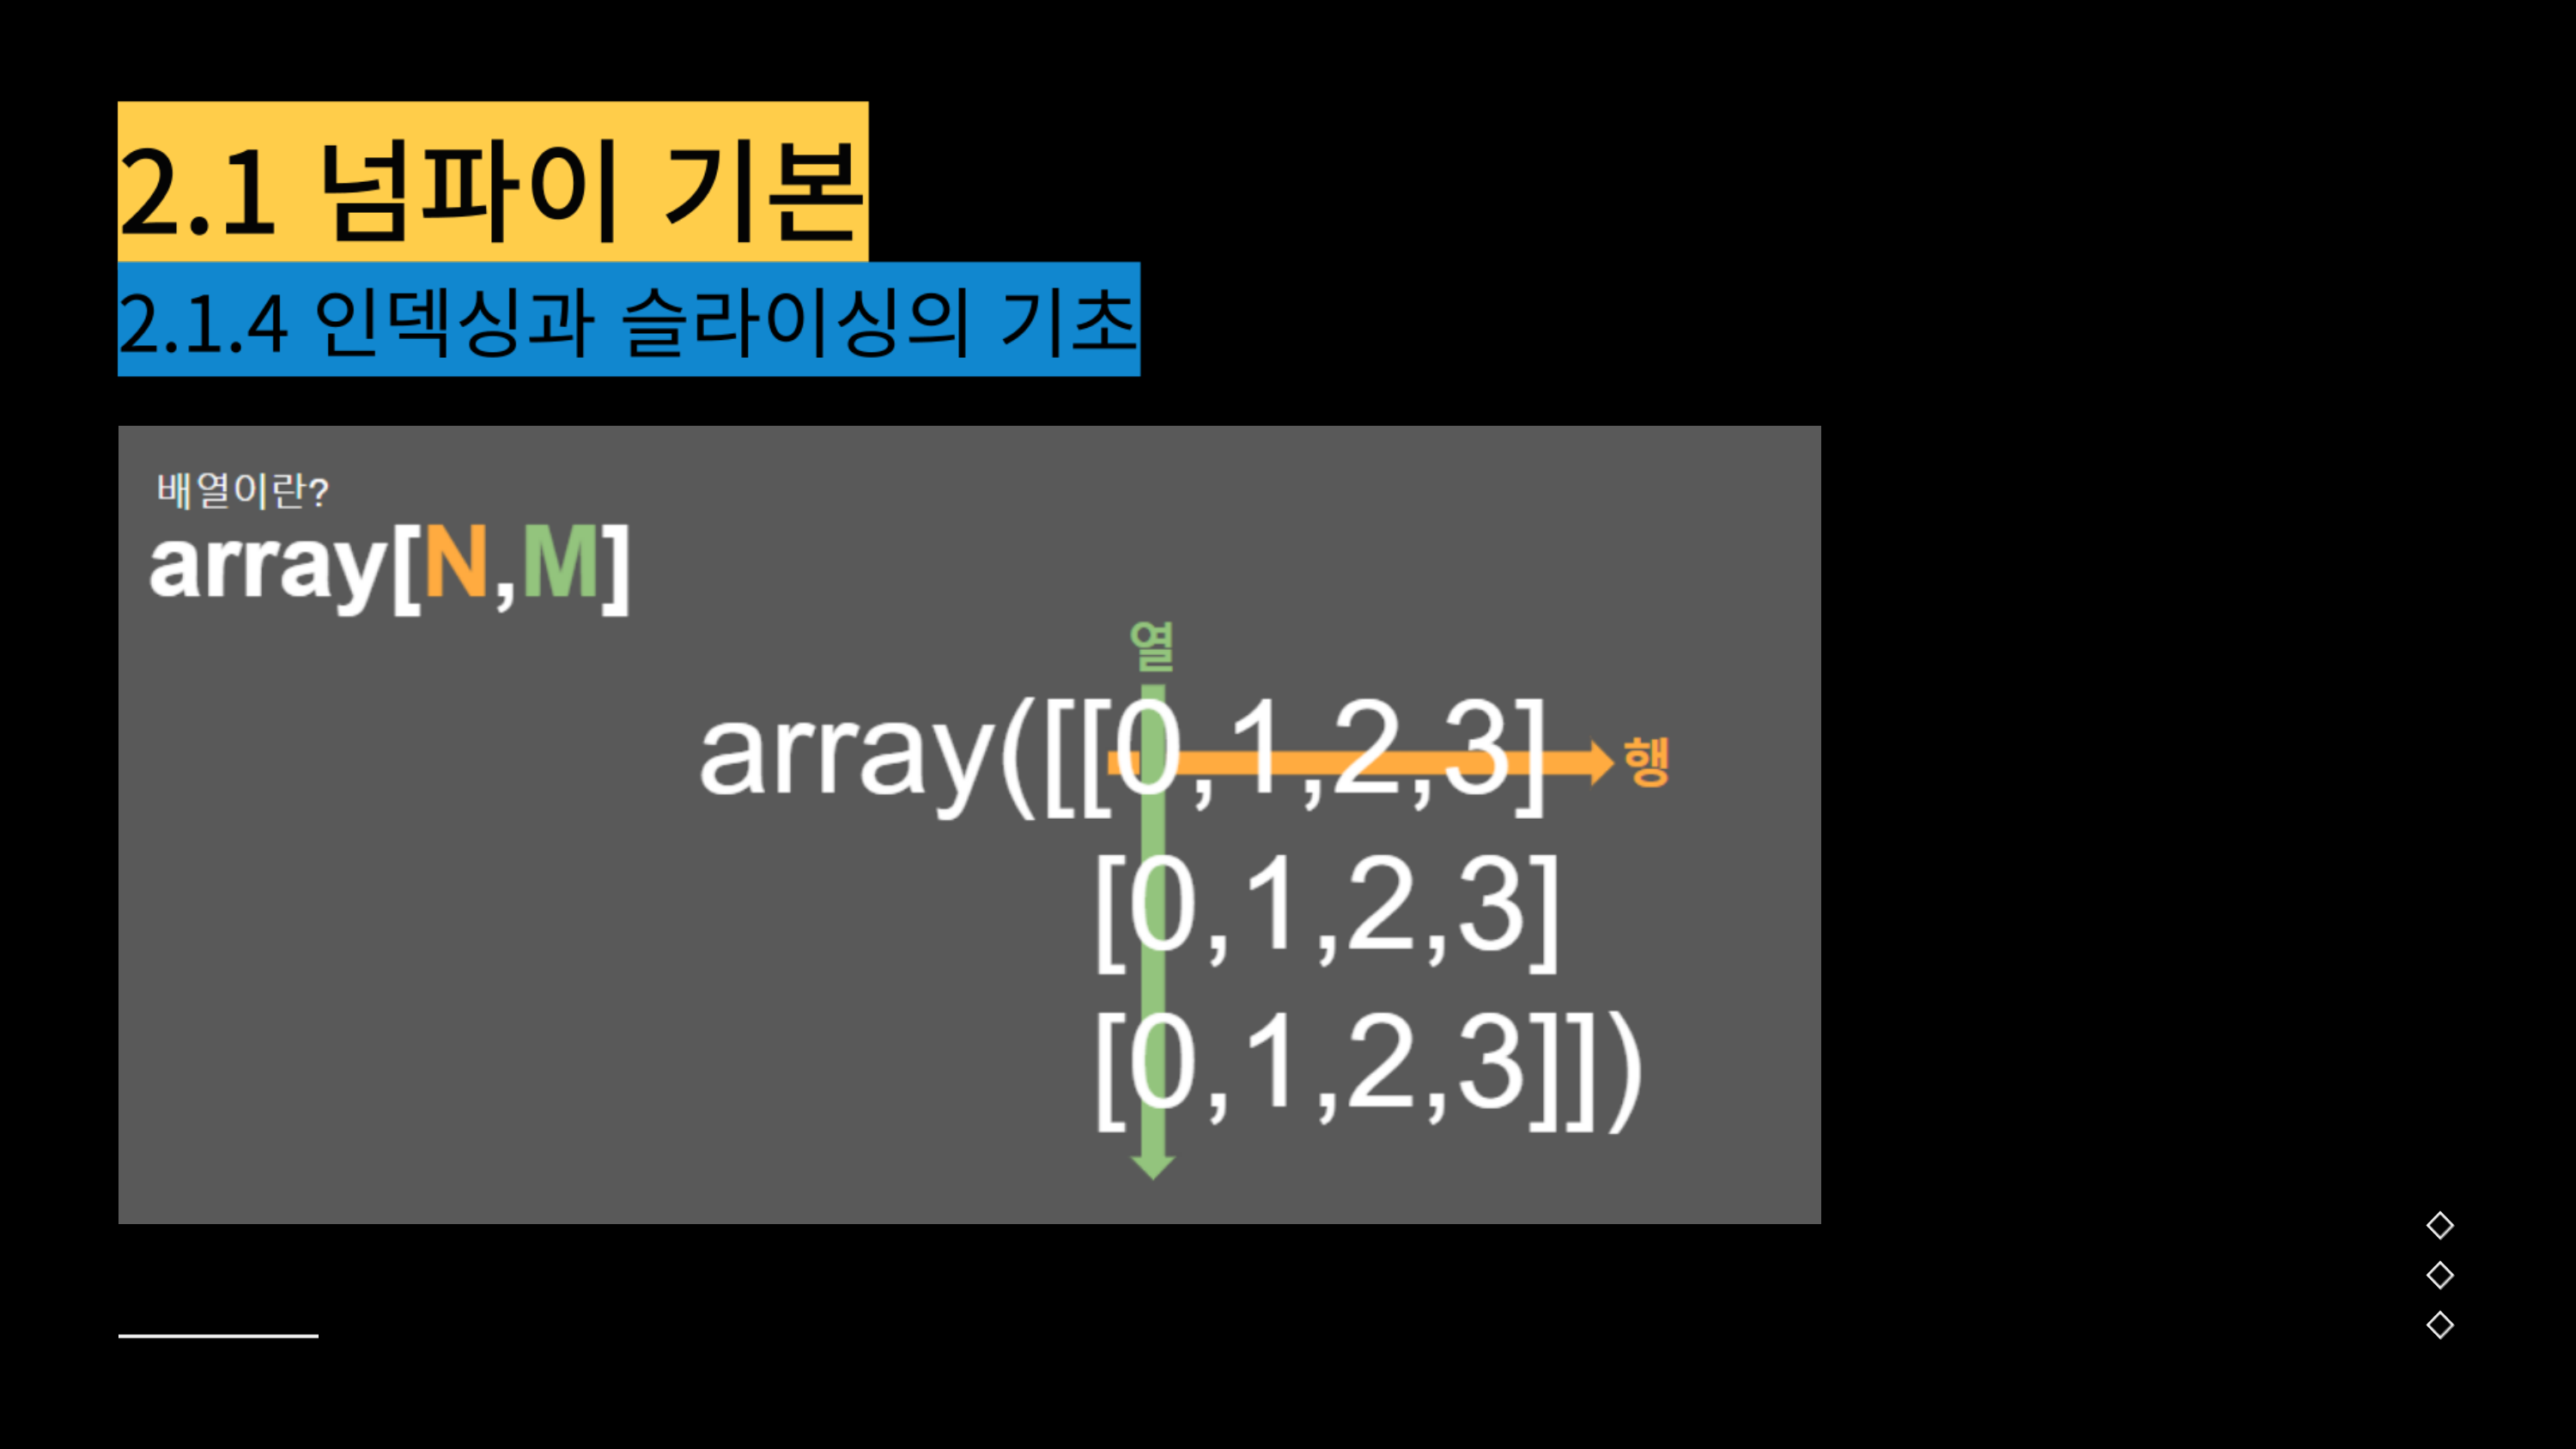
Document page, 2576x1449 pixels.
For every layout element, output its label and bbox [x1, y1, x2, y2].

text_box [118, 1329, 319, 1344]
picture [81, 68, 1219, 450]
text_box [118, 426, 1821, 1224]
text_box [2425, 1210, 2455, 1340]
